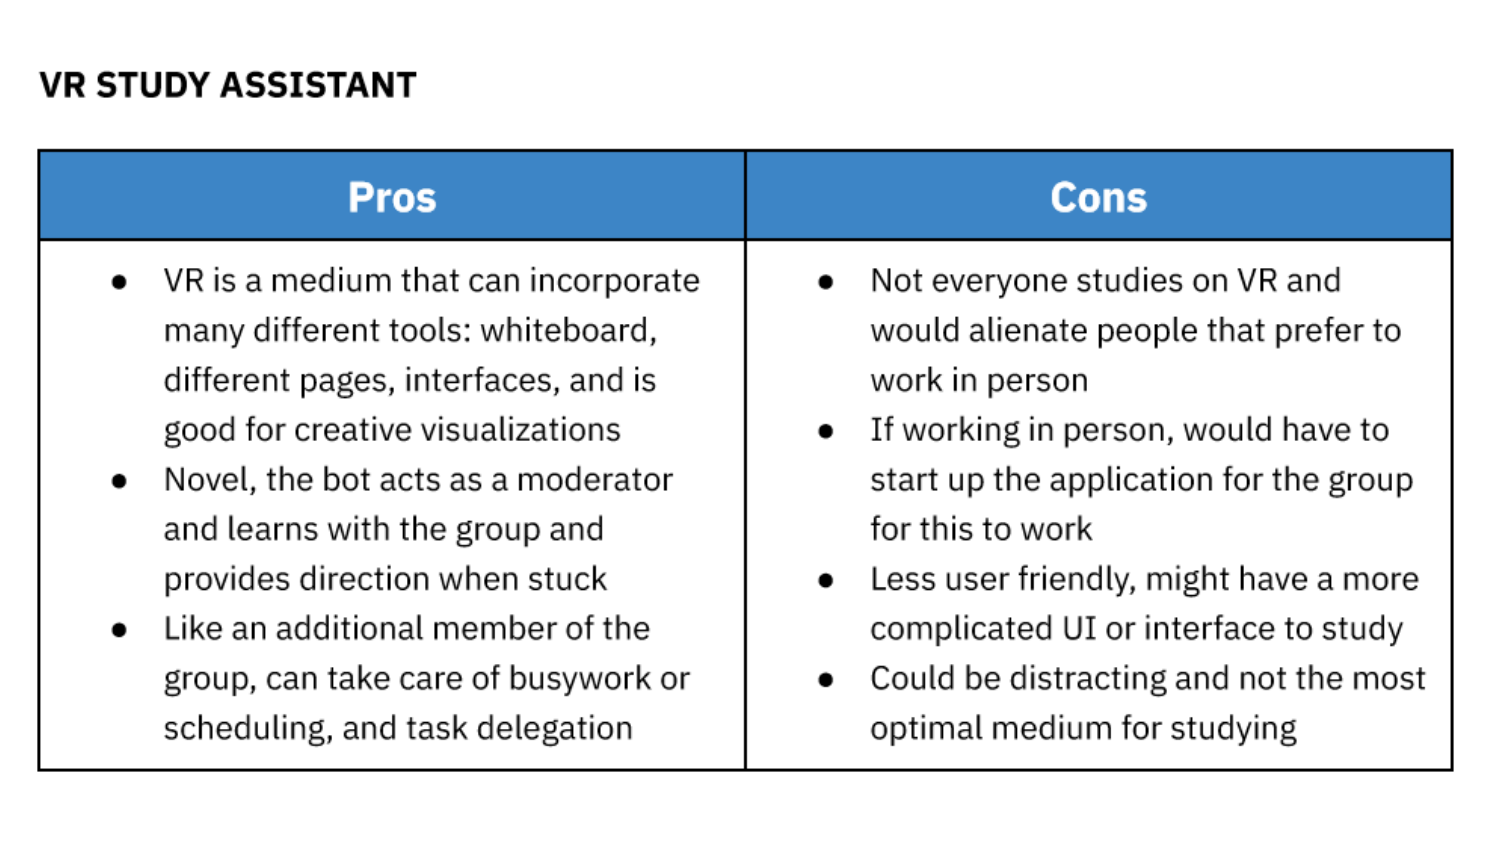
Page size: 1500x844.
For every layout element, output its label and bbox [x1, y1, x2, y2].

picture [24, 64, 1476, 790]
